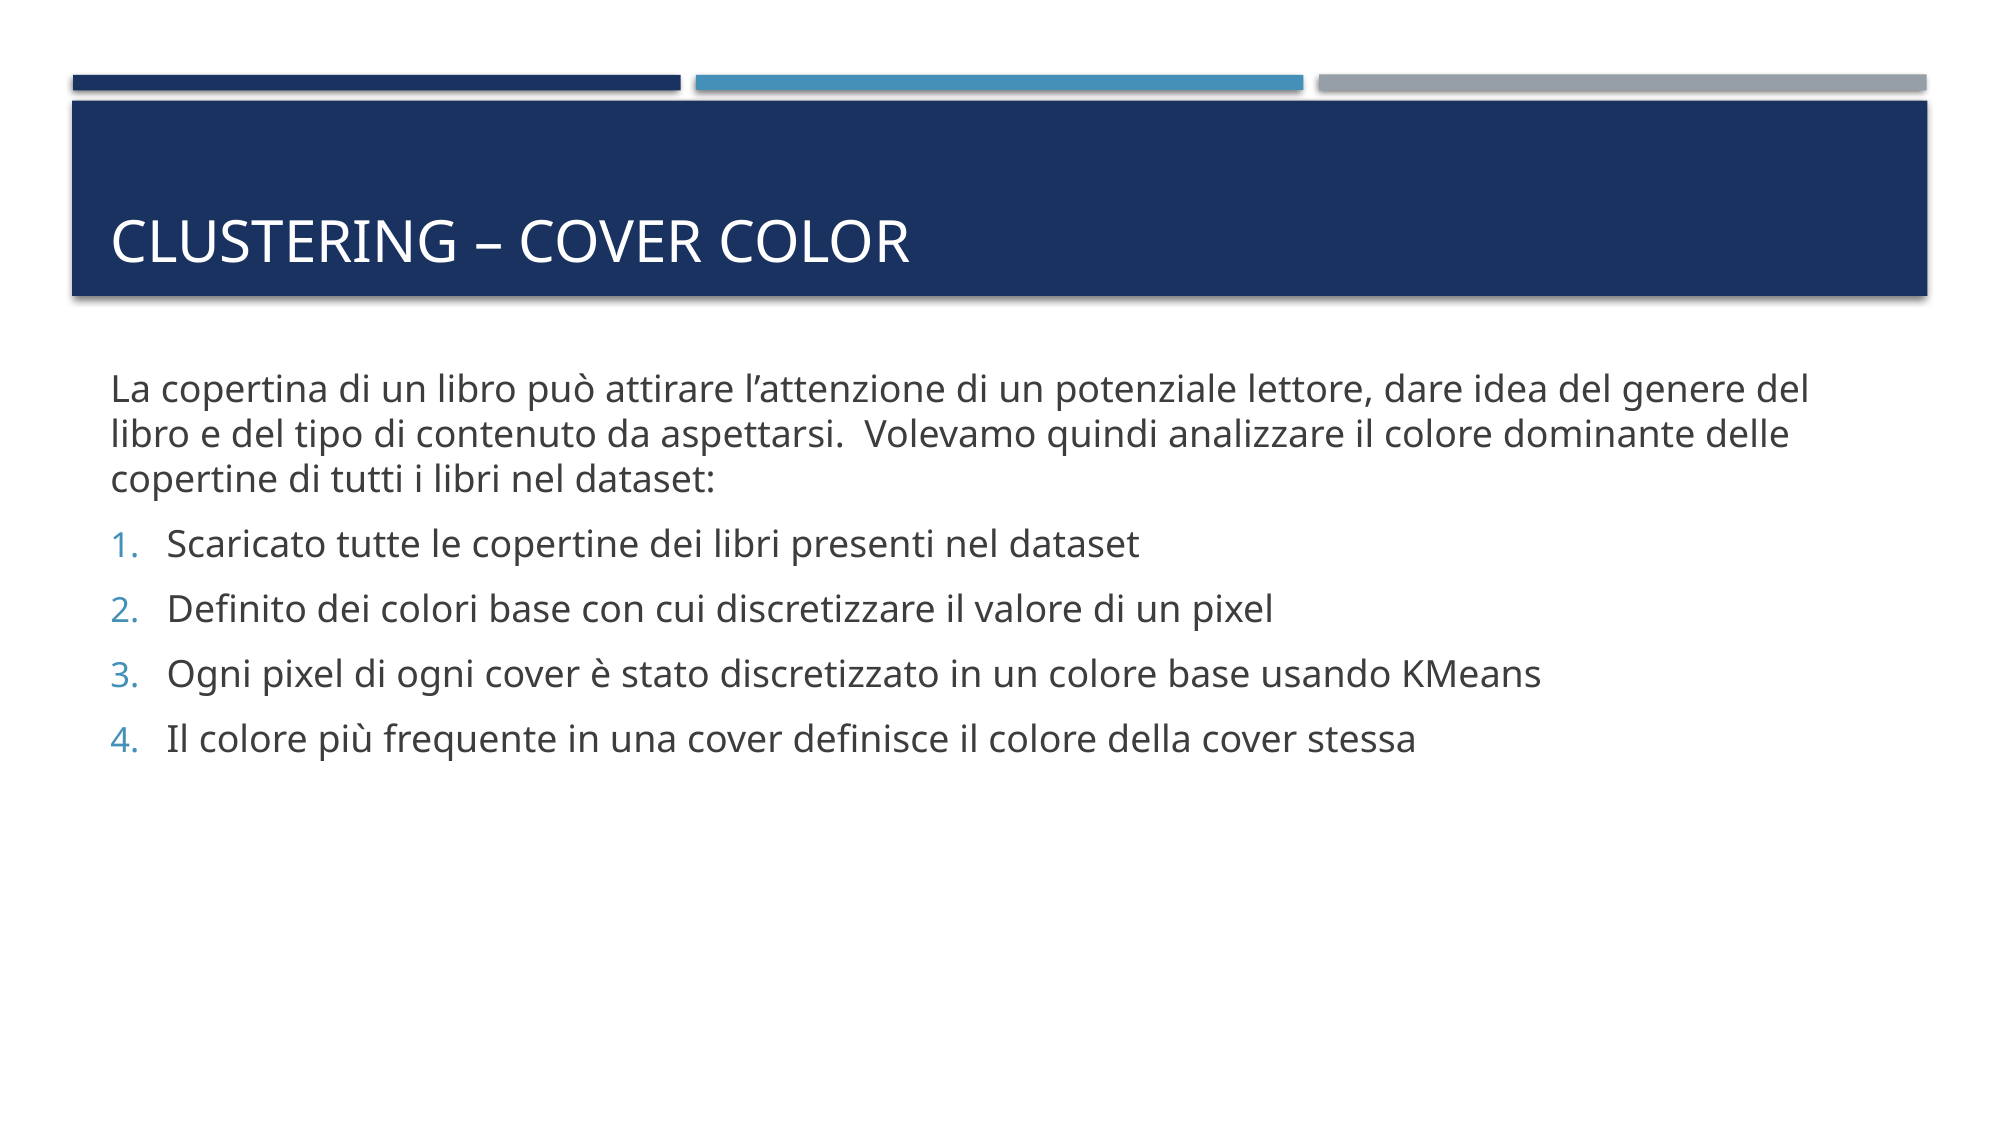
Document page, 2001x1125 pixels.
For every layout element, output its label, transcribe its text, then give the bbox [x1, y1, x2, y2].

title Clustering – Cover COlor [95, 115, 1905, 282]
list La copertina di un libro può attirare l’attenzione di un potenziale lettore, dare idea del genere del libro e del tipo di contenuto da aspettarsi. Volevamo quindi analizzare il colore dominante delle copertine di tutti i libri nel dataset: Scaricato tutte le copertine dei libri presenti nel dataset Definito dei colori base con cui discretizzare il valore di un pixel Ogni pixel di ogni cover è stato discretizzato in un colore base usando KMeans Il colore più frequente in una cover definisce il colore della cover stessa [95, 357, 1905, 962]
